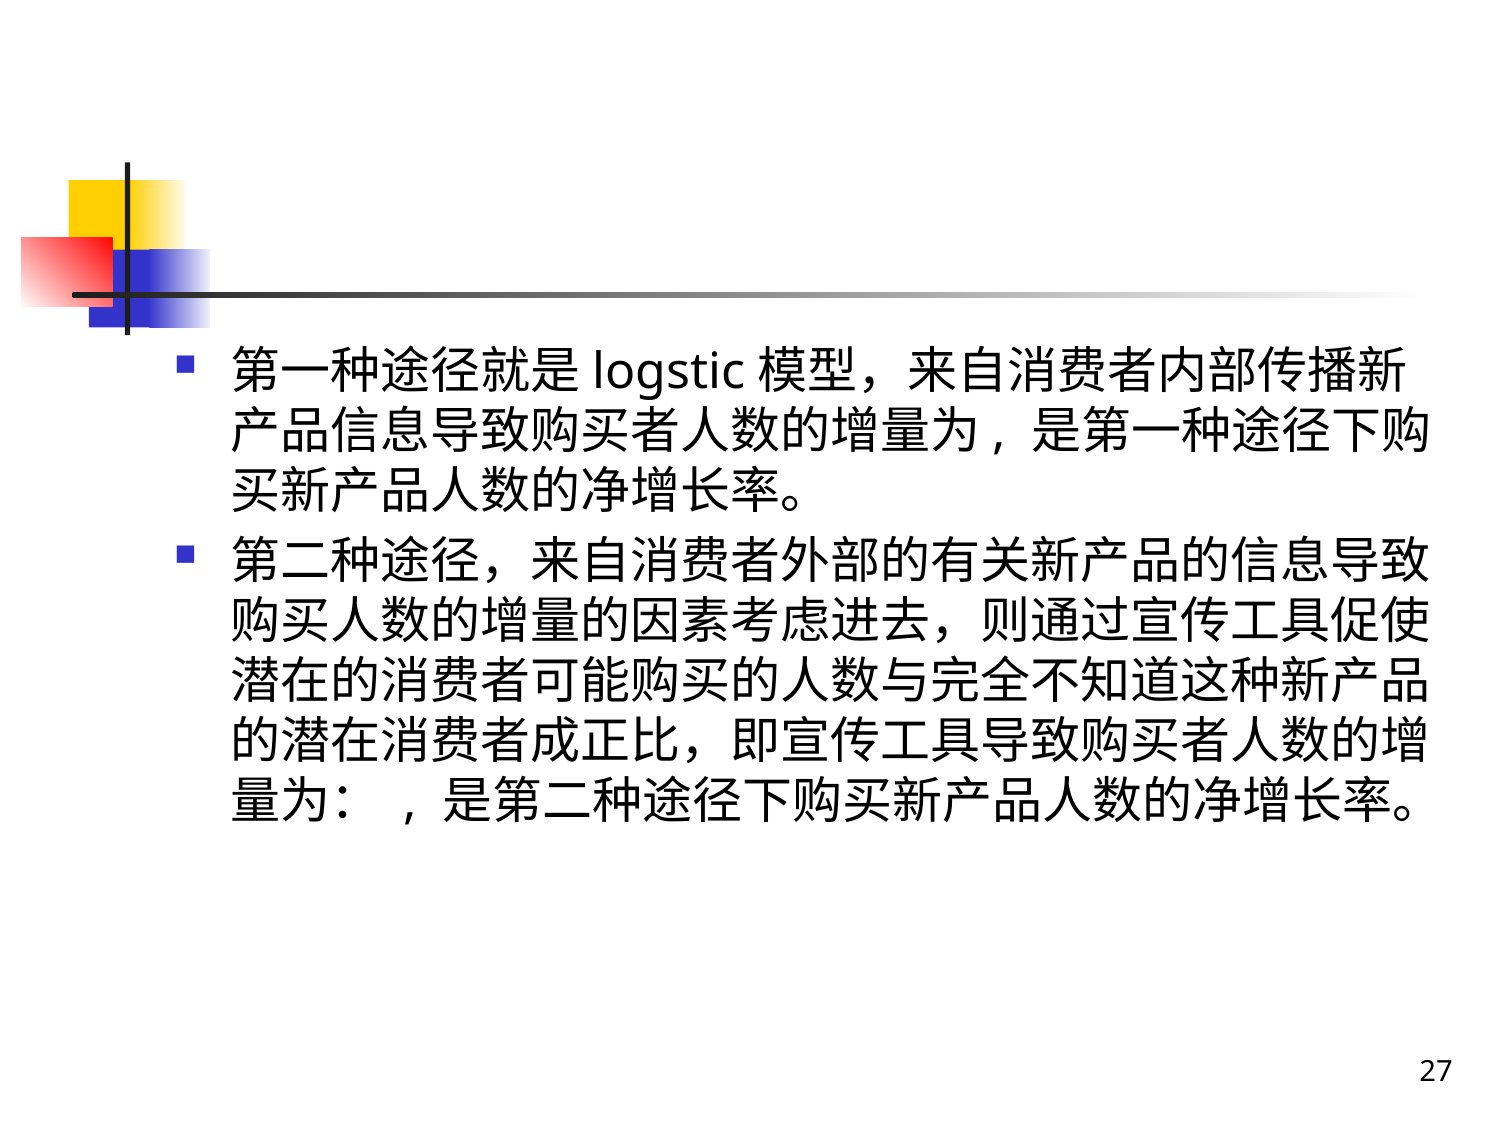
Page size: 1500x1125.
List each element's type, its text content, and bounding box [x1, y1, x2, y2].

slide_number 27 [1155, 1024, 1468, 1100]
